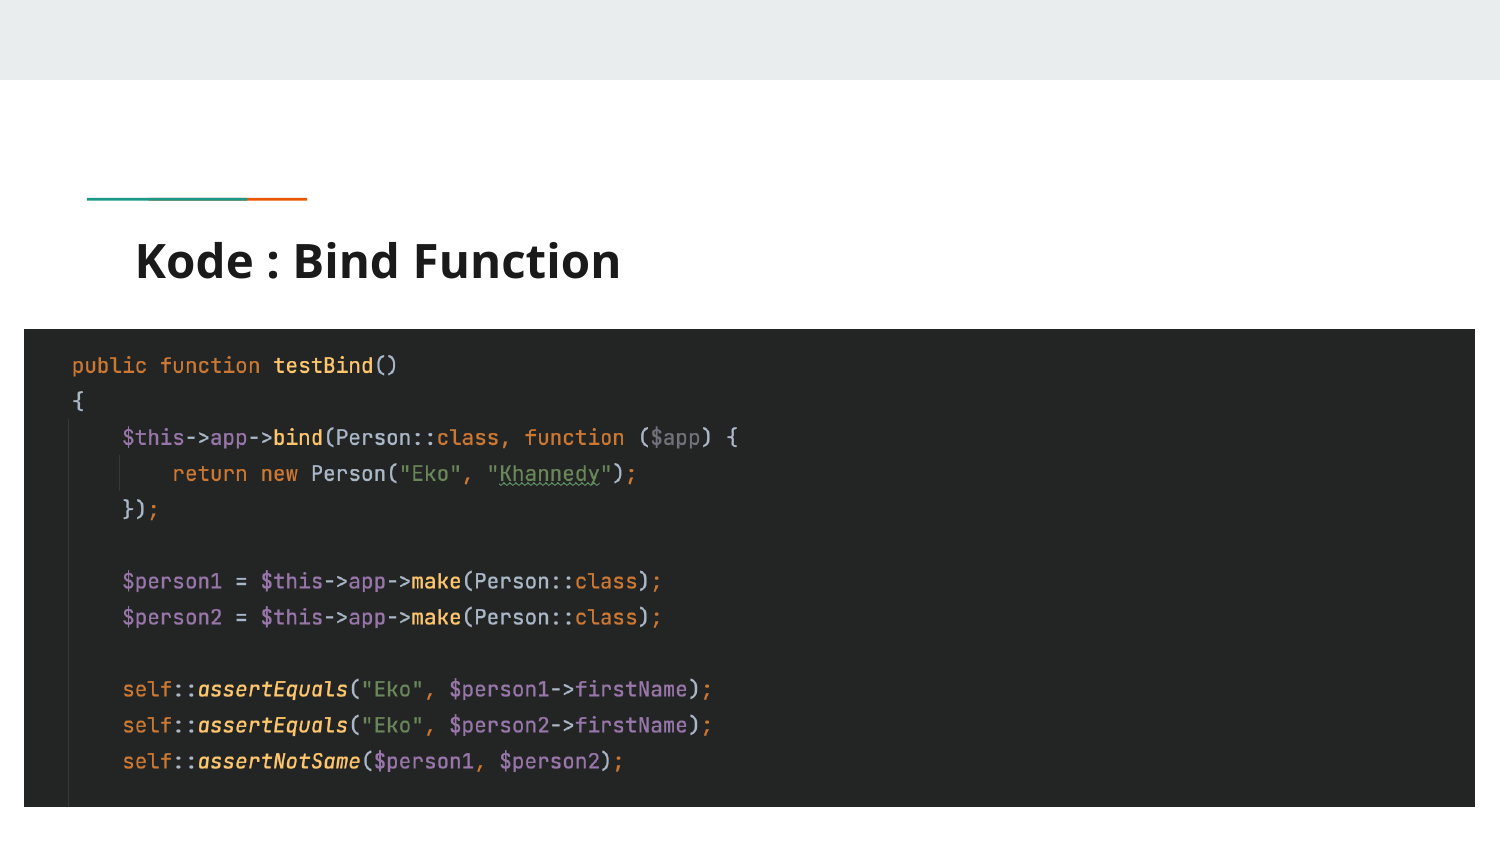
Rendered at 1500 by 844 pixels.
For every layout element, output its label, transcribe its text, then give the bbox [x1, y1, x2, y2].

title Kode : Bind Function [119, 216, 1381, 305]
picture [24, 328, 1476, 807]
